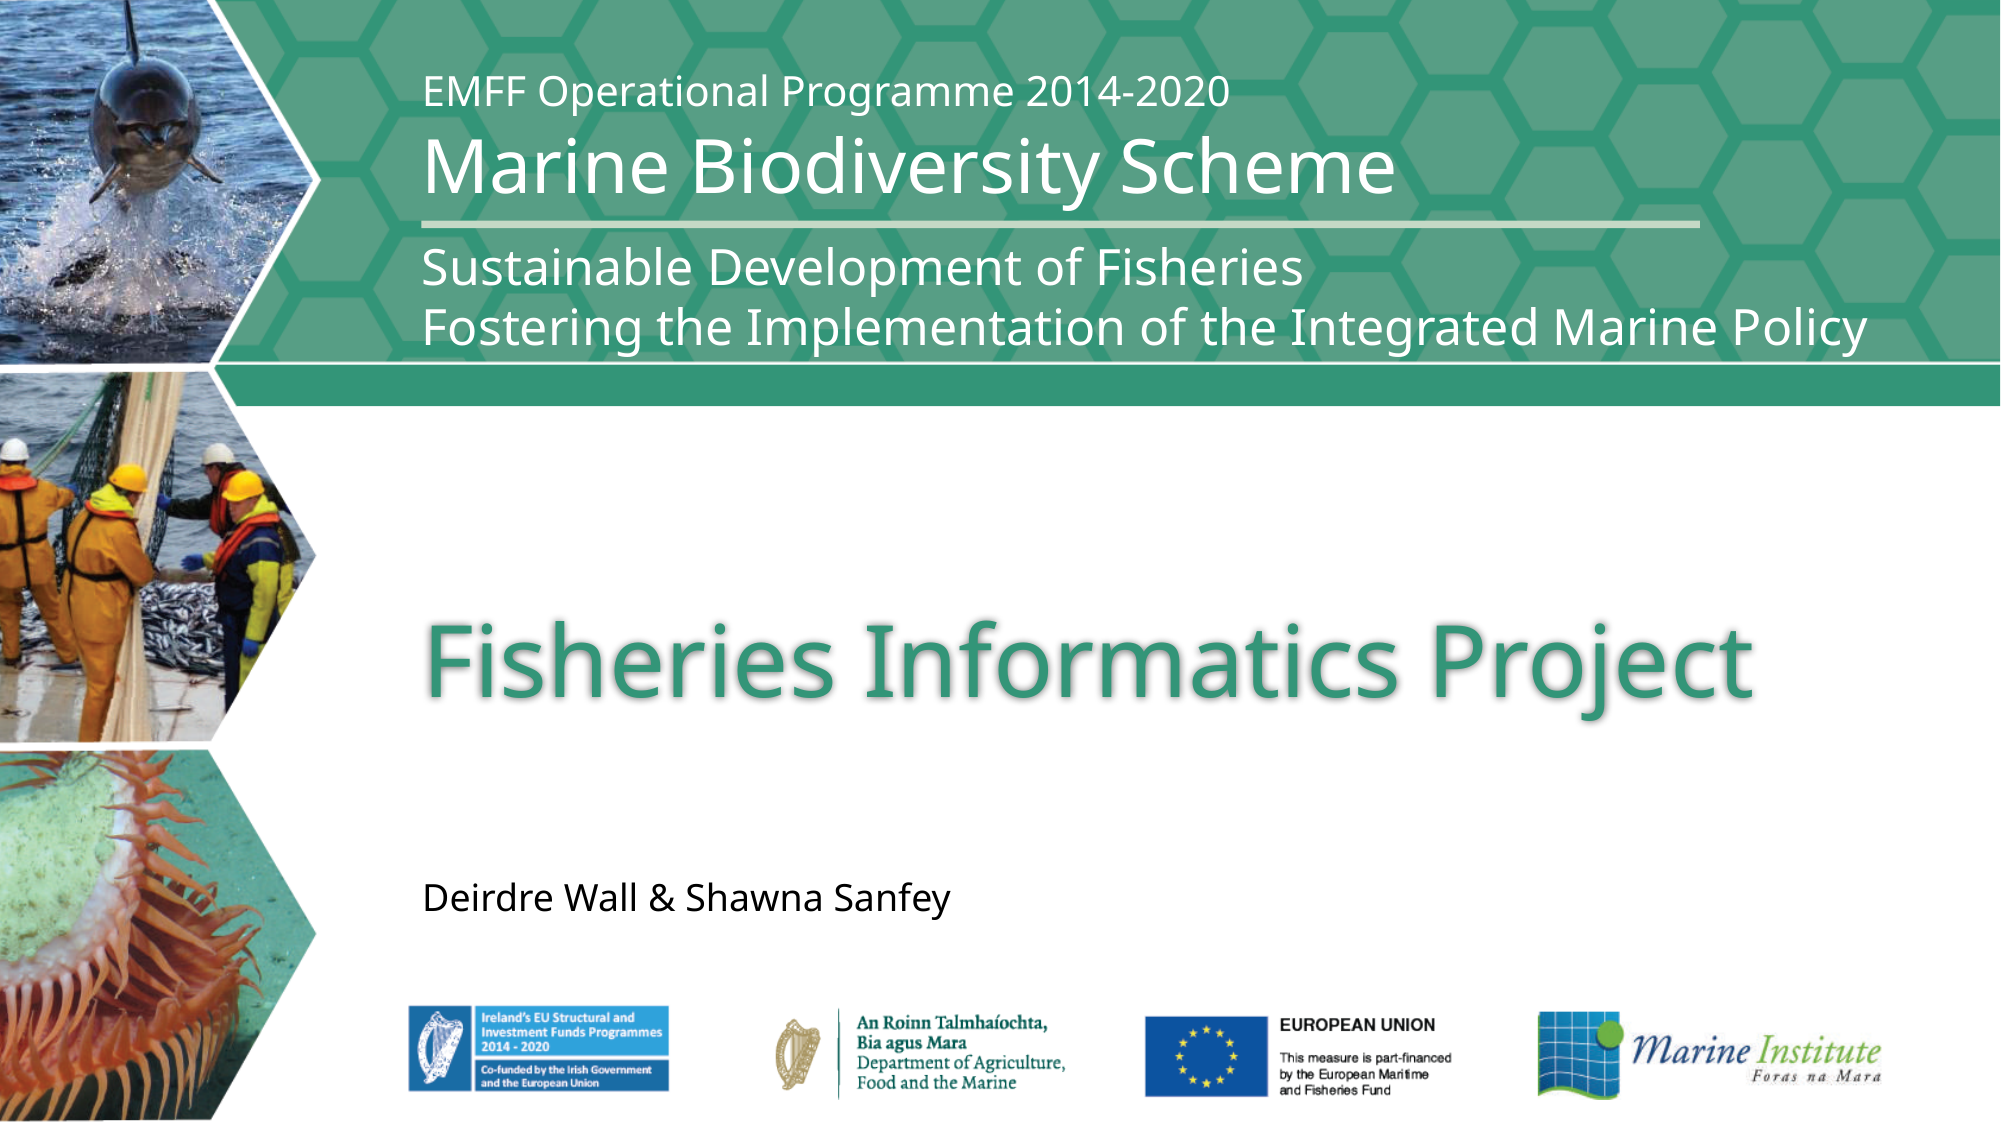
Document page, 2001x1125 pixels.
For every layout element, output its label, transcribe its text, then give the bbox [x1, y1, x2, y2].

subtitle Deirdre Wall & Shawna Sanfey [407, 866, 1868, 938]
picture [0, 0, 2001, 1125]
title Fisheries Informatics Project [407, 509, 1926, 726]
